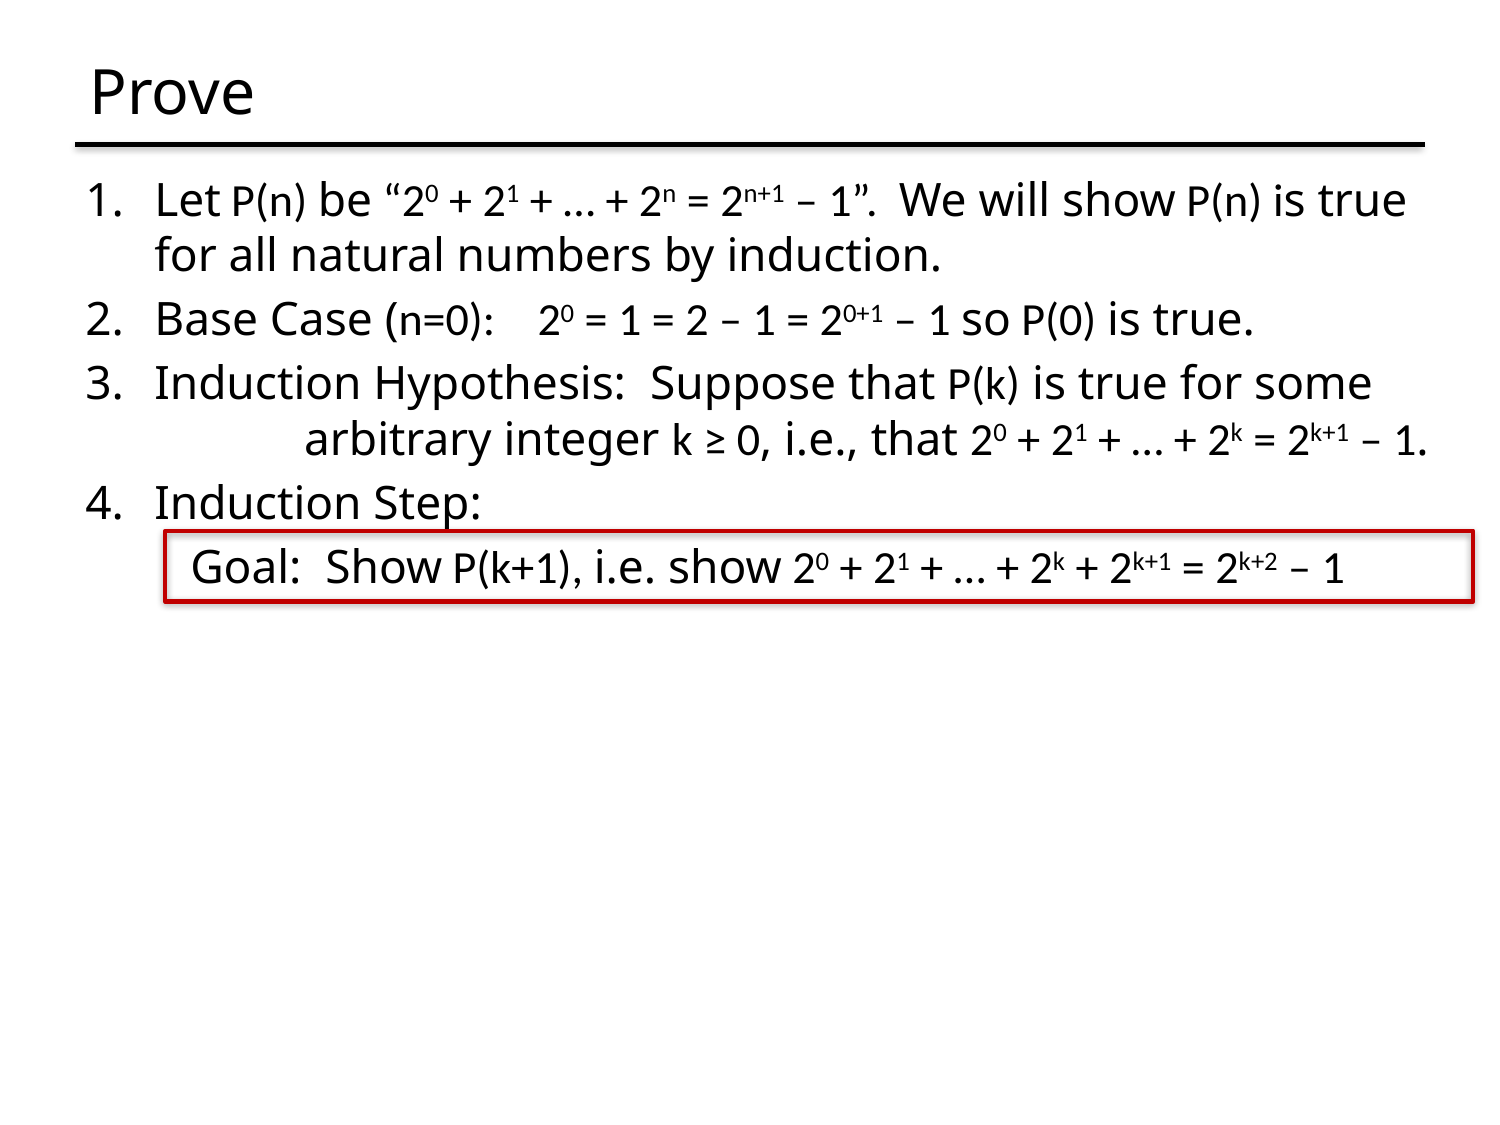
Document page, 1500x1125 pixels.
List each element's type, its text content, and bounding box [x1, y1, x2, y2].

text_box [163, 529, 1475, 604]
list Let P(n) be “20 + 21 + … + 2n = 2n+1 – 1”. We will show P(n) is true for all natural numbers by induction. Base Case (n=0): 20 = 1 = 2 – 1 = 20+1 – 1 so P(0) is true. Induction Hypothesis: Suppose that P(k) is true for some arbitrary integer k ≥ 0, i.e., that 20 + 21 + … + 2k = 2k+1 – 1. Induction Step: Goal: Show P(k+1), i.e. show 20 + 21 + … + 2k + 2k+1 = 2k+2 – 1 1 + 2 + … + 2k = 2k+1 – 1 by IH Adding 2k+1 to both sides, we get: 1 + 2 + … + 2k + 2k+1 = 2k+1 + 2k+1 – 1 Note that 2k+1 + 2k+1 = 2(2k+1) = 2k+2. So, we have 1 + 2 + … + 2k + 2k+1 = 2k+2 – 1, which is exactly P(k+1). 5. Thus P(k) is true for all k ∈ℕ, by induction. [62, 162, 1444, 1074]
